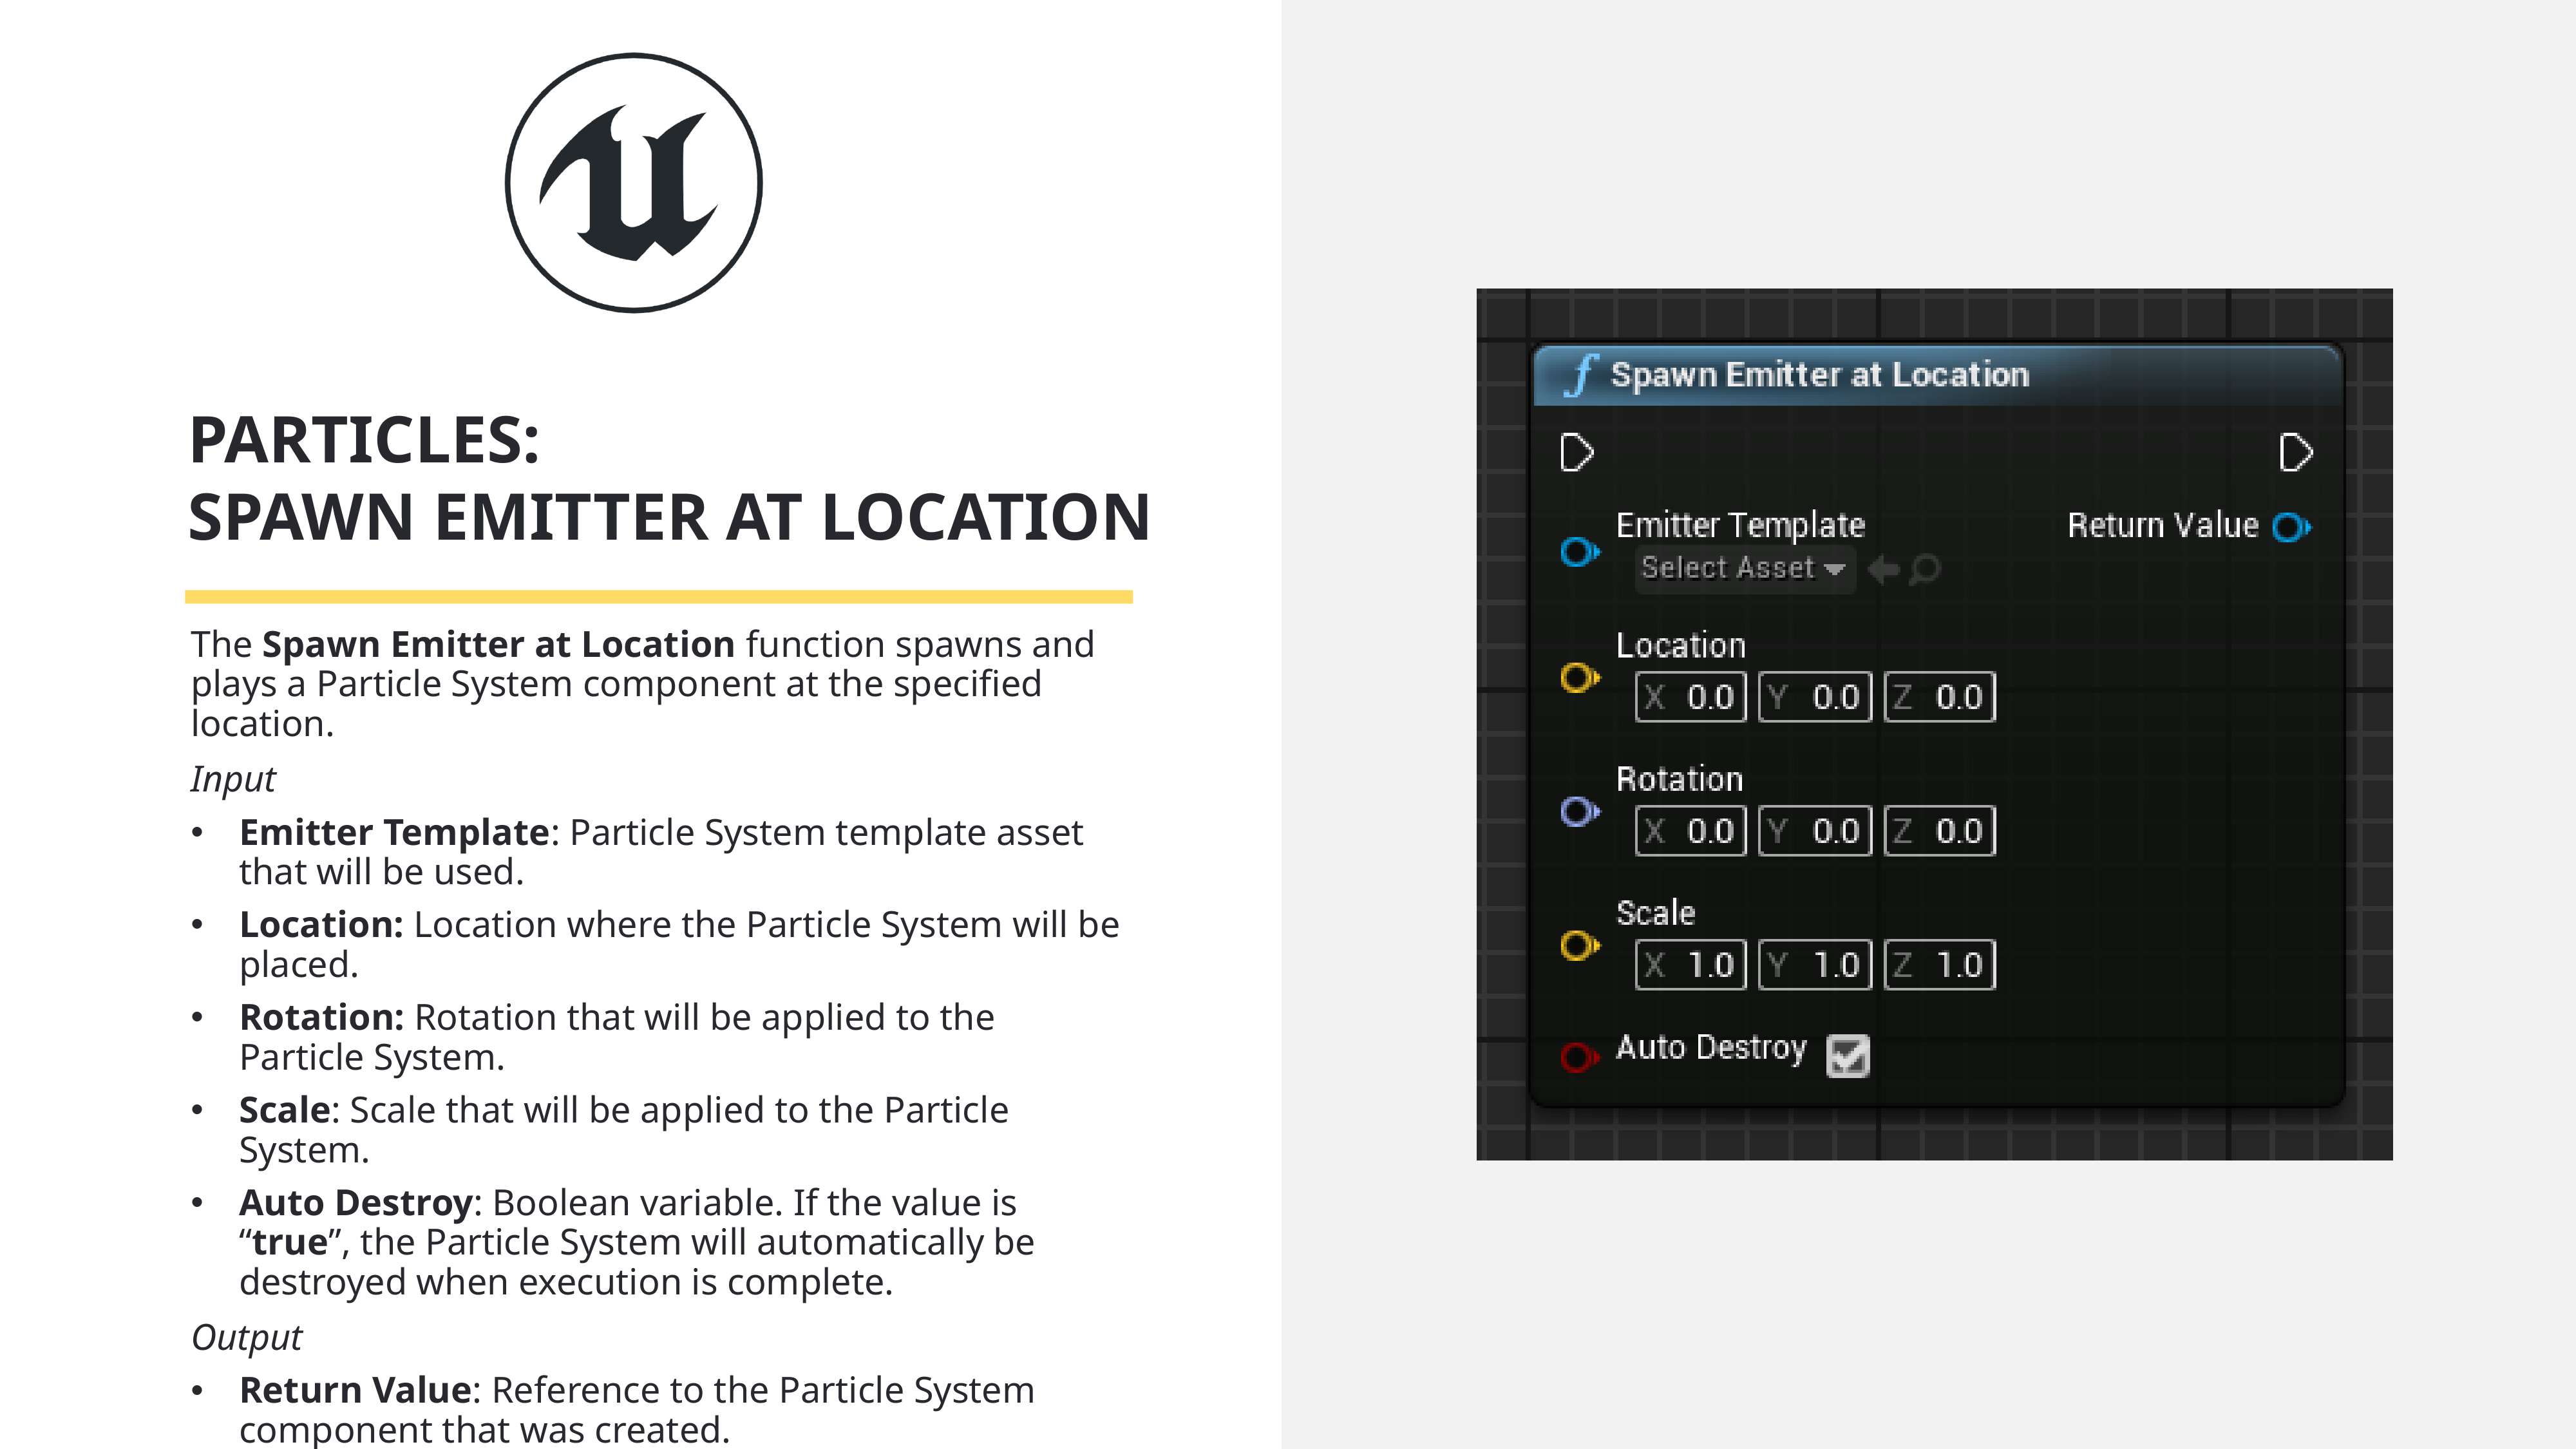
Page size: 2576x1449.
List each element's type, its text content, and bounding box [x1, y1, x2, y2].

list The Spawn Emitter at Location function spawns and plays a Particle System component at the specified location. Input Emitter Template: Particle System template asset that will be used. Location: Location where the Particle System will be placed. Rotation: Rotation that will be applied to the Particle System. Scale: Scale that will be applied to the Particle System. Auto Destroy: Boolean variable. If the value is “true”, the Particle System will automatically be destroyed when execution is complete. Output Return Value: Reference to the Particle System component that was created. [181, 620, 1137, 1449]
picture [495, 43, 773, 97]
title PARTICLES: SPAWN EMITTER AT LOCATION [178, 97, 1182, 558]
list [1477, 288, 2393, 1161]
